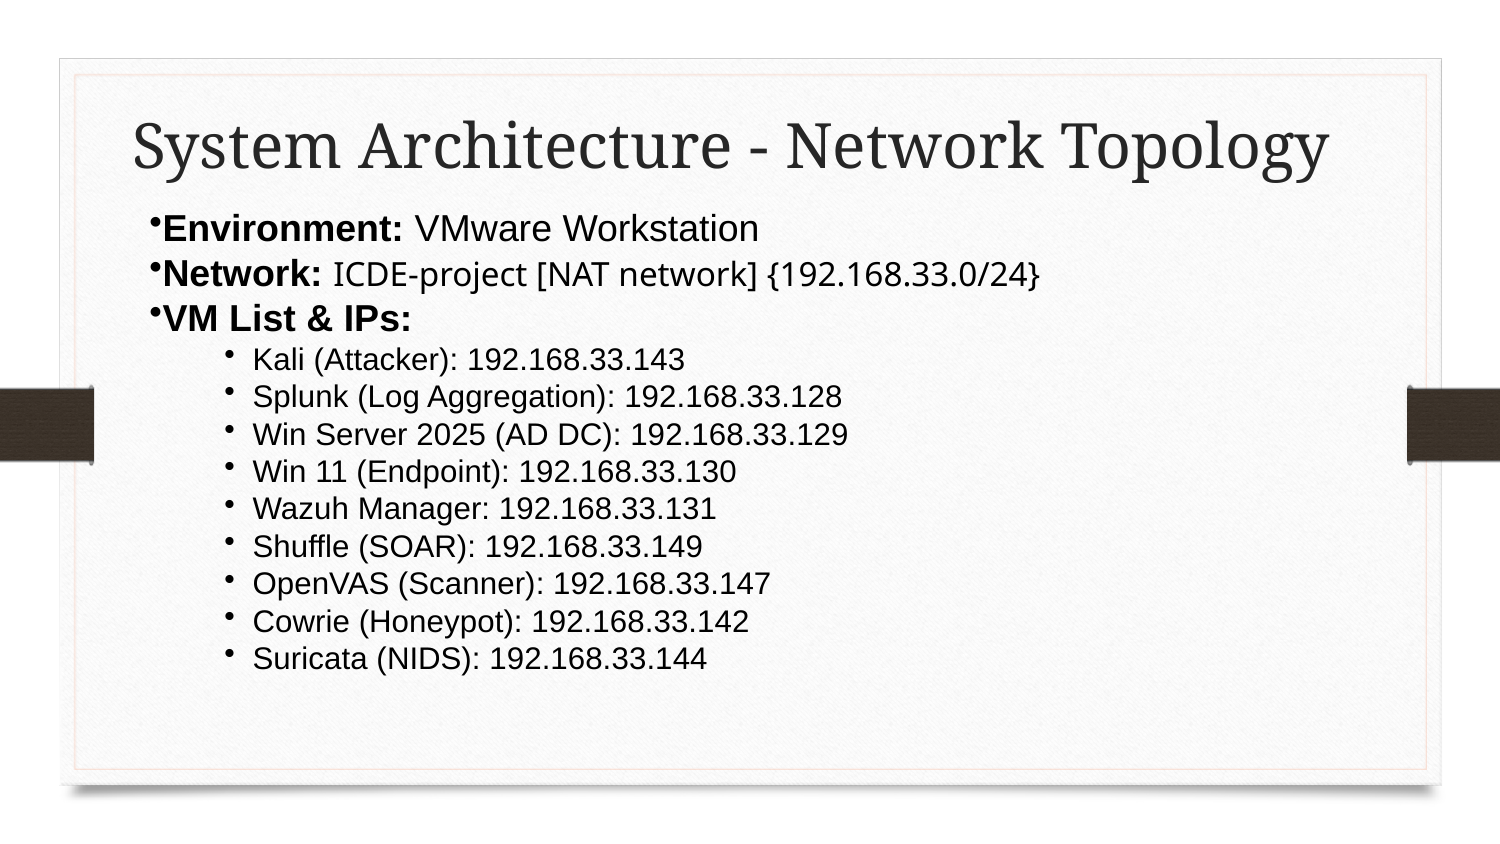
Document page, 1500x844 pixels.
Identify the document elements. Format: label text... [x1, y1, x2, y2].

picture [0, 0, 1500, 844]
list Environment: VMware Workstation Network: ICDE-project [NAT network] {192.168.33.0/24} VM List & IPs: Kali (Attacker): 192.168.33.143 Splunk (Log Aggregation): 192.168.33.128 Win Server 2025 (AD DC): 192.168.33.129 Win 11 (Endpoint): 192.168.33.130 Wazuh Manager: 192.168.33.131 Shuffle (SOAR): 192.168.33.149 OpenVAS (Scanner): 192.168.33.147 Cowrie (Honeypot): 192.168.33.142 Suricata (NIDS): 192.168.33.144 [134, 196, 1383, 729]
title System Architecture - Network Topology [117, 90, 1349, 262]
